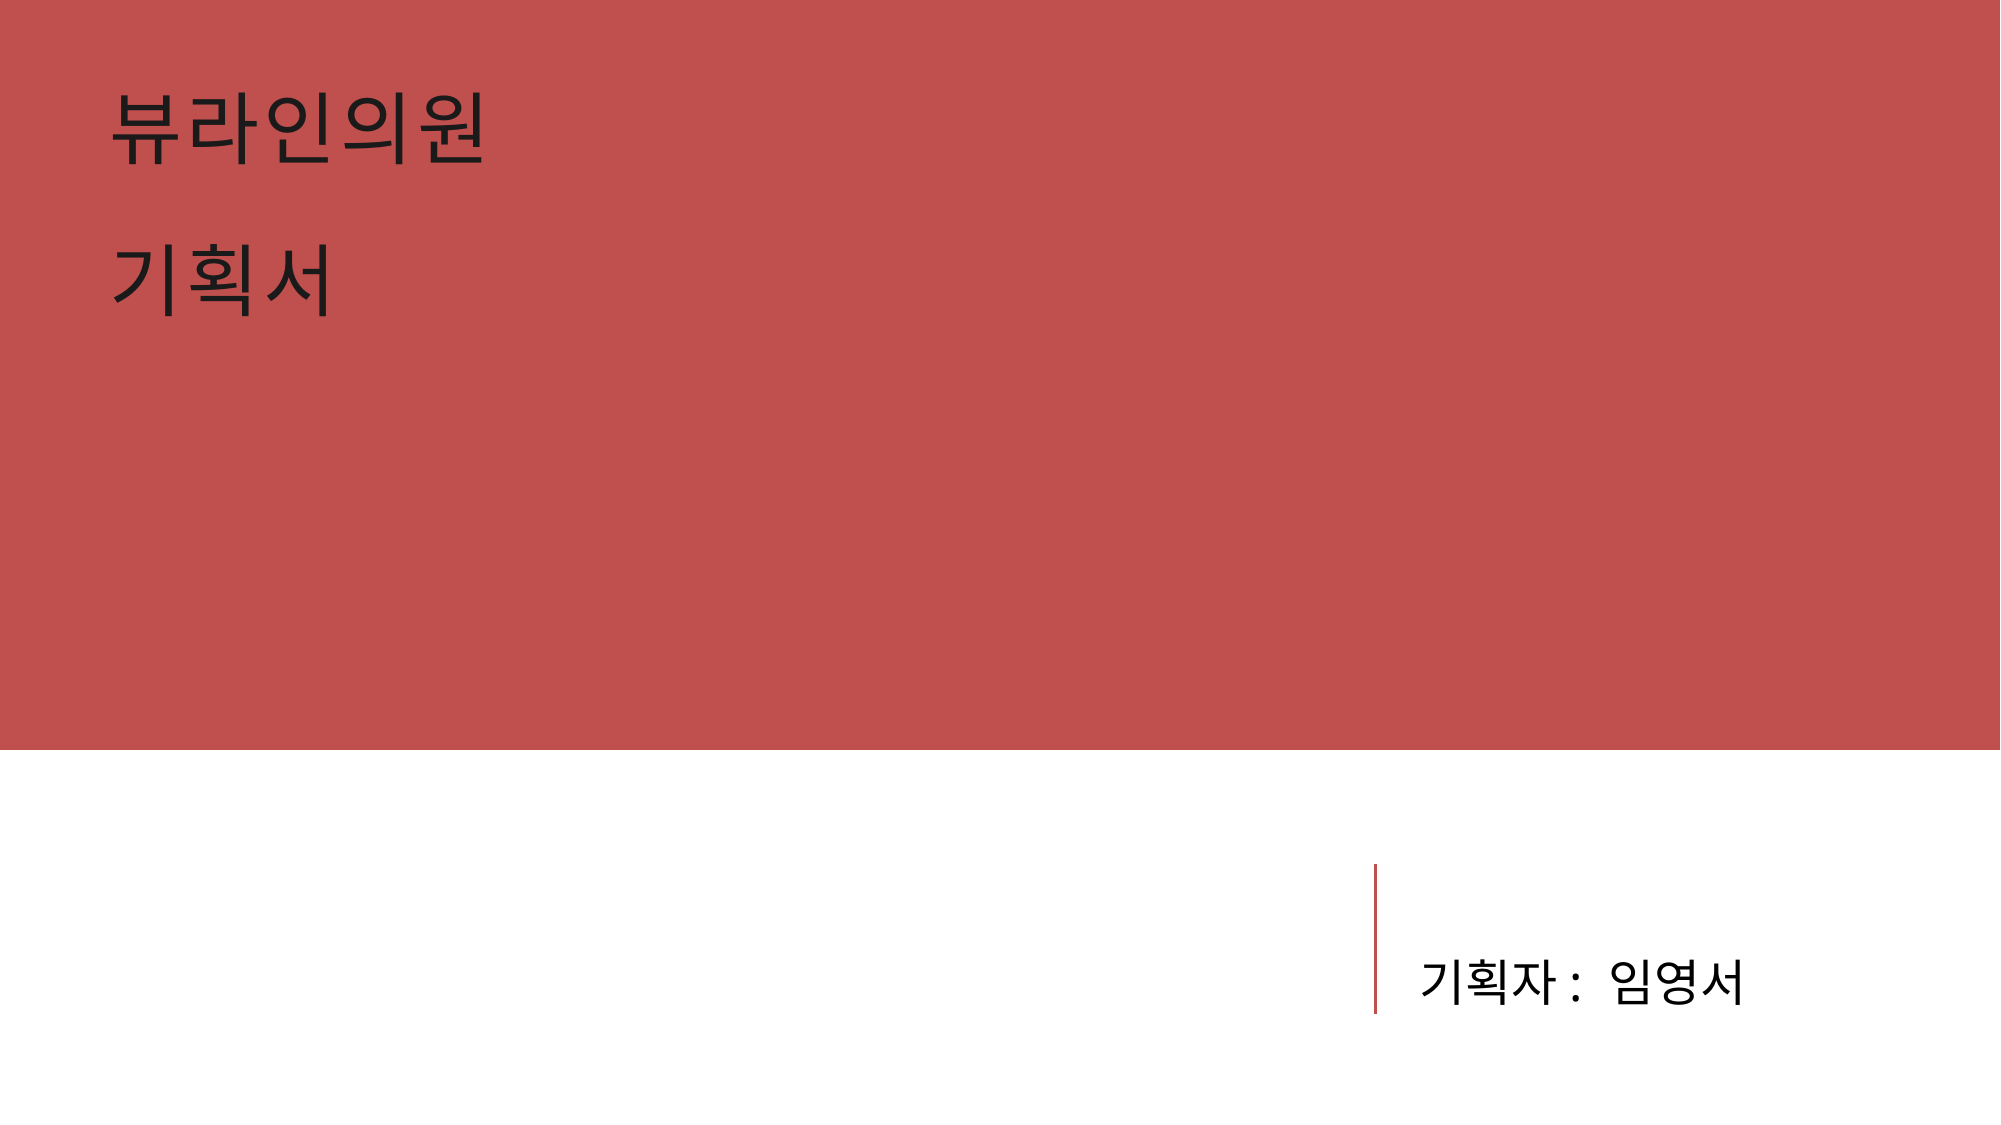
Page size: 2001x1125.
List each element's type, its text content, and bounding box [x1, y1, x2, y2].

title 뷰라인의원 기획서 [94, 90, 1589, 335]
text_box 기획자: 임영서 [1405, 943, 1762, 1019]
